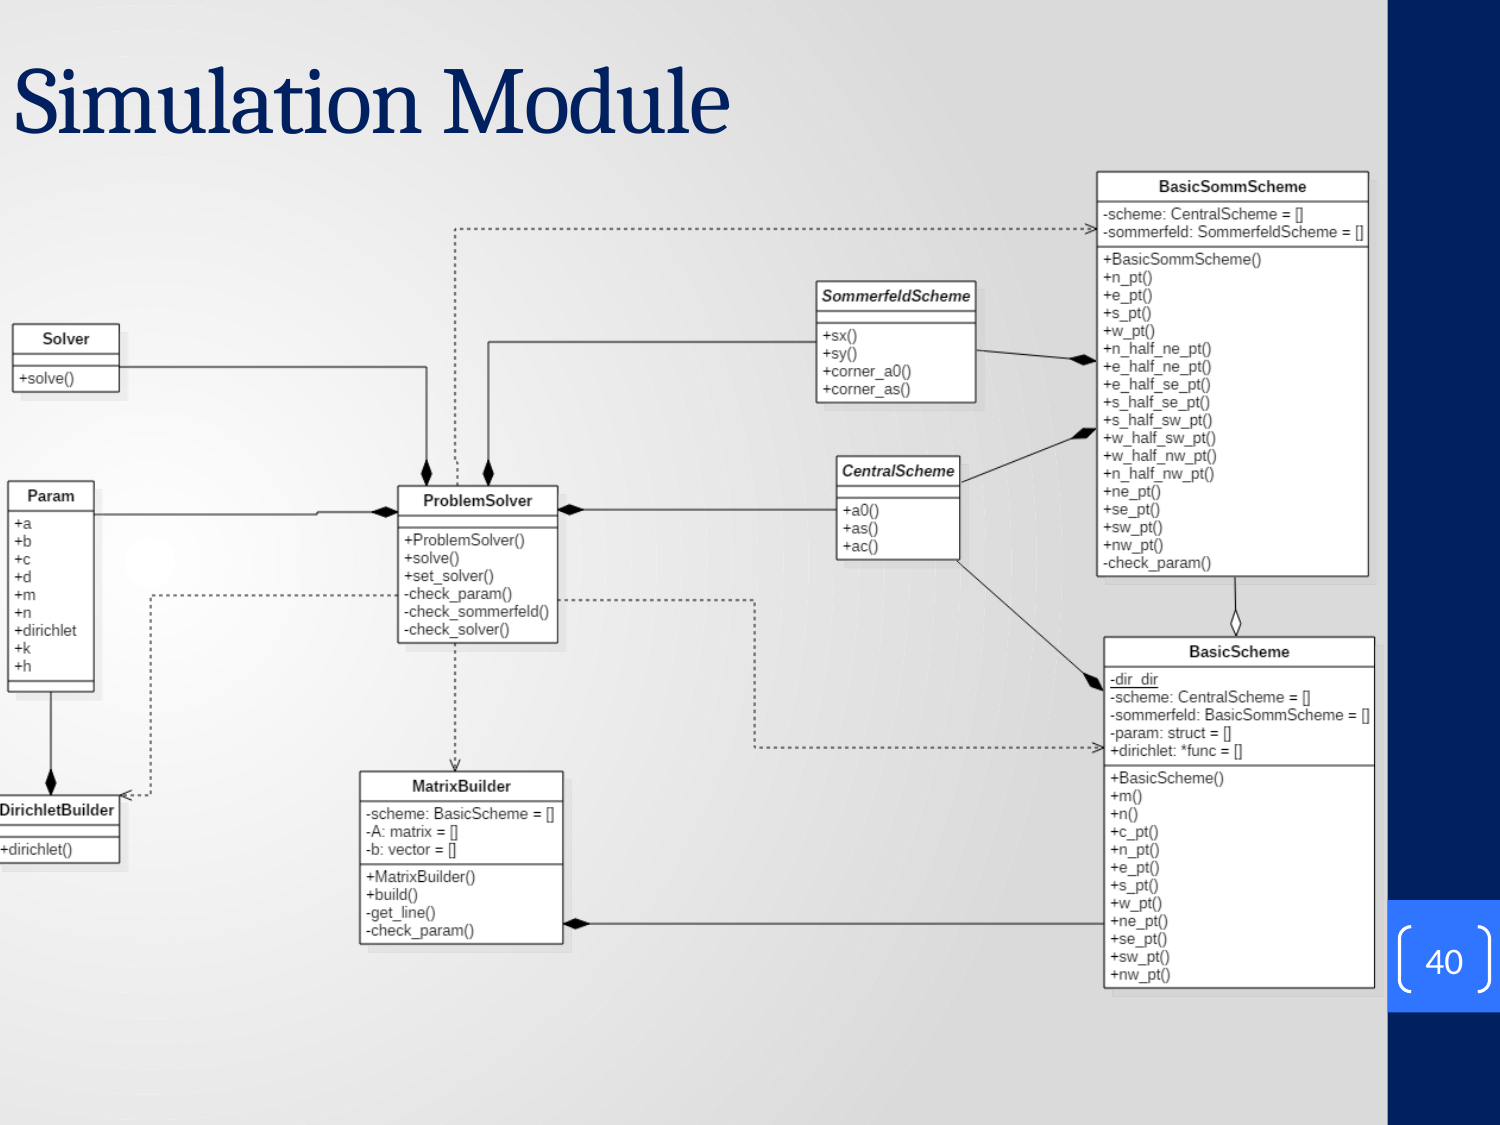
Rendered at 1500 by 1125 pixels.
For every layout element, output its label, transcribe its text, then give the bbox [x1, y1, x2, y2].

picture [0, 160, 1386, 1000]
slide_number 40 [1397, 925, 1492, 994]
title Simulation Module [0, 1, 1250, 153]
